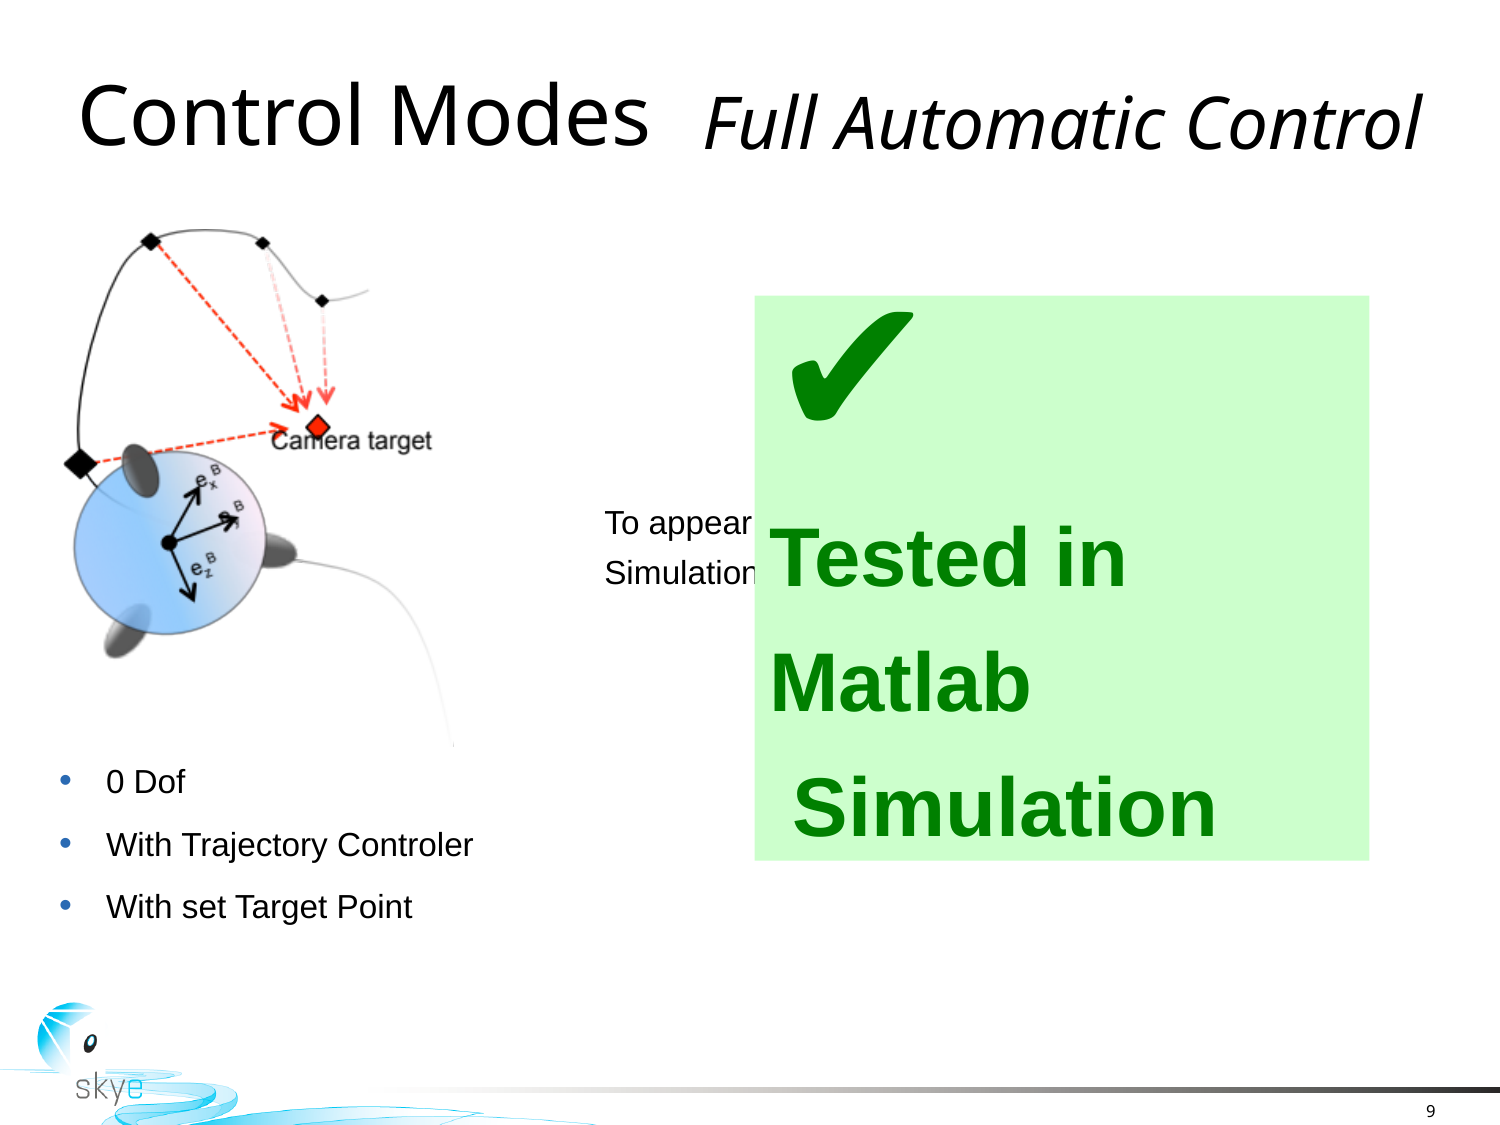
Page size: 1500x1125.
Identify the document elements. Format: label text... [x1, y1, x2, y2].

subtitle Full Automatic Control [614, 44, 1438, 172]
text_box ✔ Tested in Matlab Simulation [754, 295, 1370, 861]
title Control Modes [62, 44, 1005, 170]
picture [63, 229, 512, 747]
slide_number 9 [1181, 1093, 1451, 1125]
text_box 0 Dof With Trajectory Controler With set Target Point [44, 742, 529, 933]
picture [0, 987, 1500, 1125]
text_box To appear Video of Simulation [589, 484, 754, 599]
